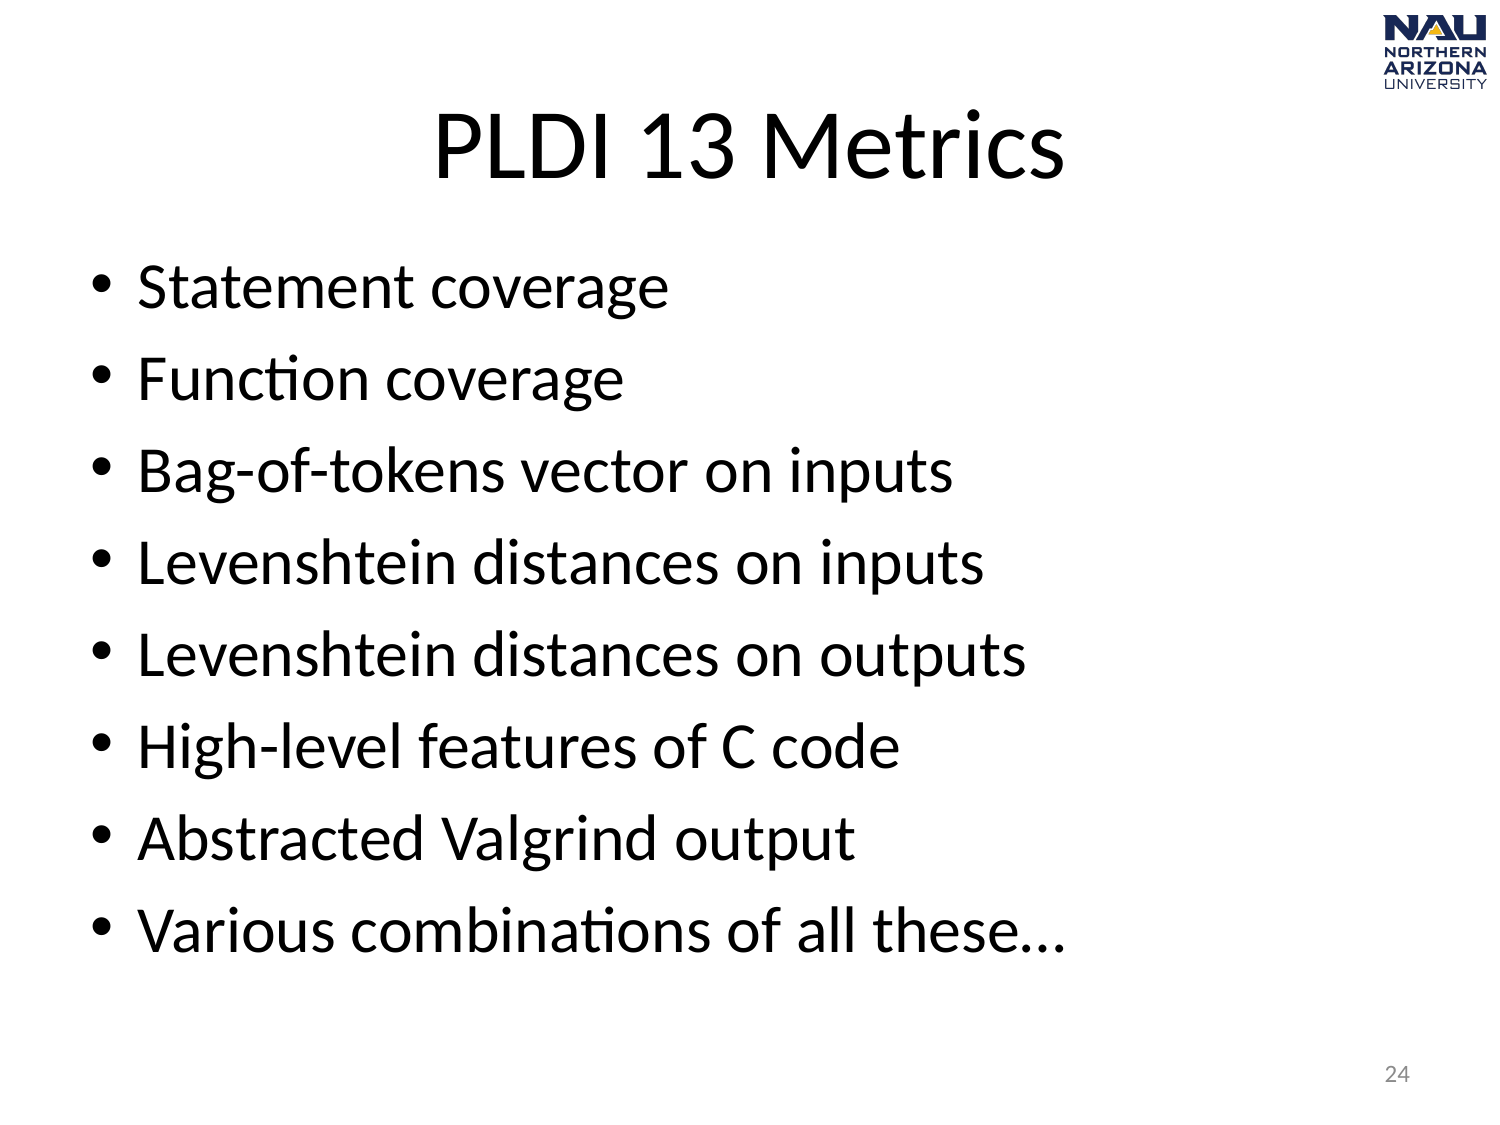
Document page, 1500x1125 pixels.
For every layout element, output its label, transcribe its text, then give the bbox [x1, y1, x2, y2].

picture [1383, 15, 1487, 89]
list Statement coverage Function coverage Bag-of-tokens vector on inputs Levenshtein distances on inputs Levenshtein distances on outputs High-level features of C code Abstracted Valgrind output Various combinations of all these… [75, 235, 1425, 978]
title PLDI 13 Metrics [75, 45, 1425, 233]
slide_number 23 [1074, 1042, 1425, 1103]
